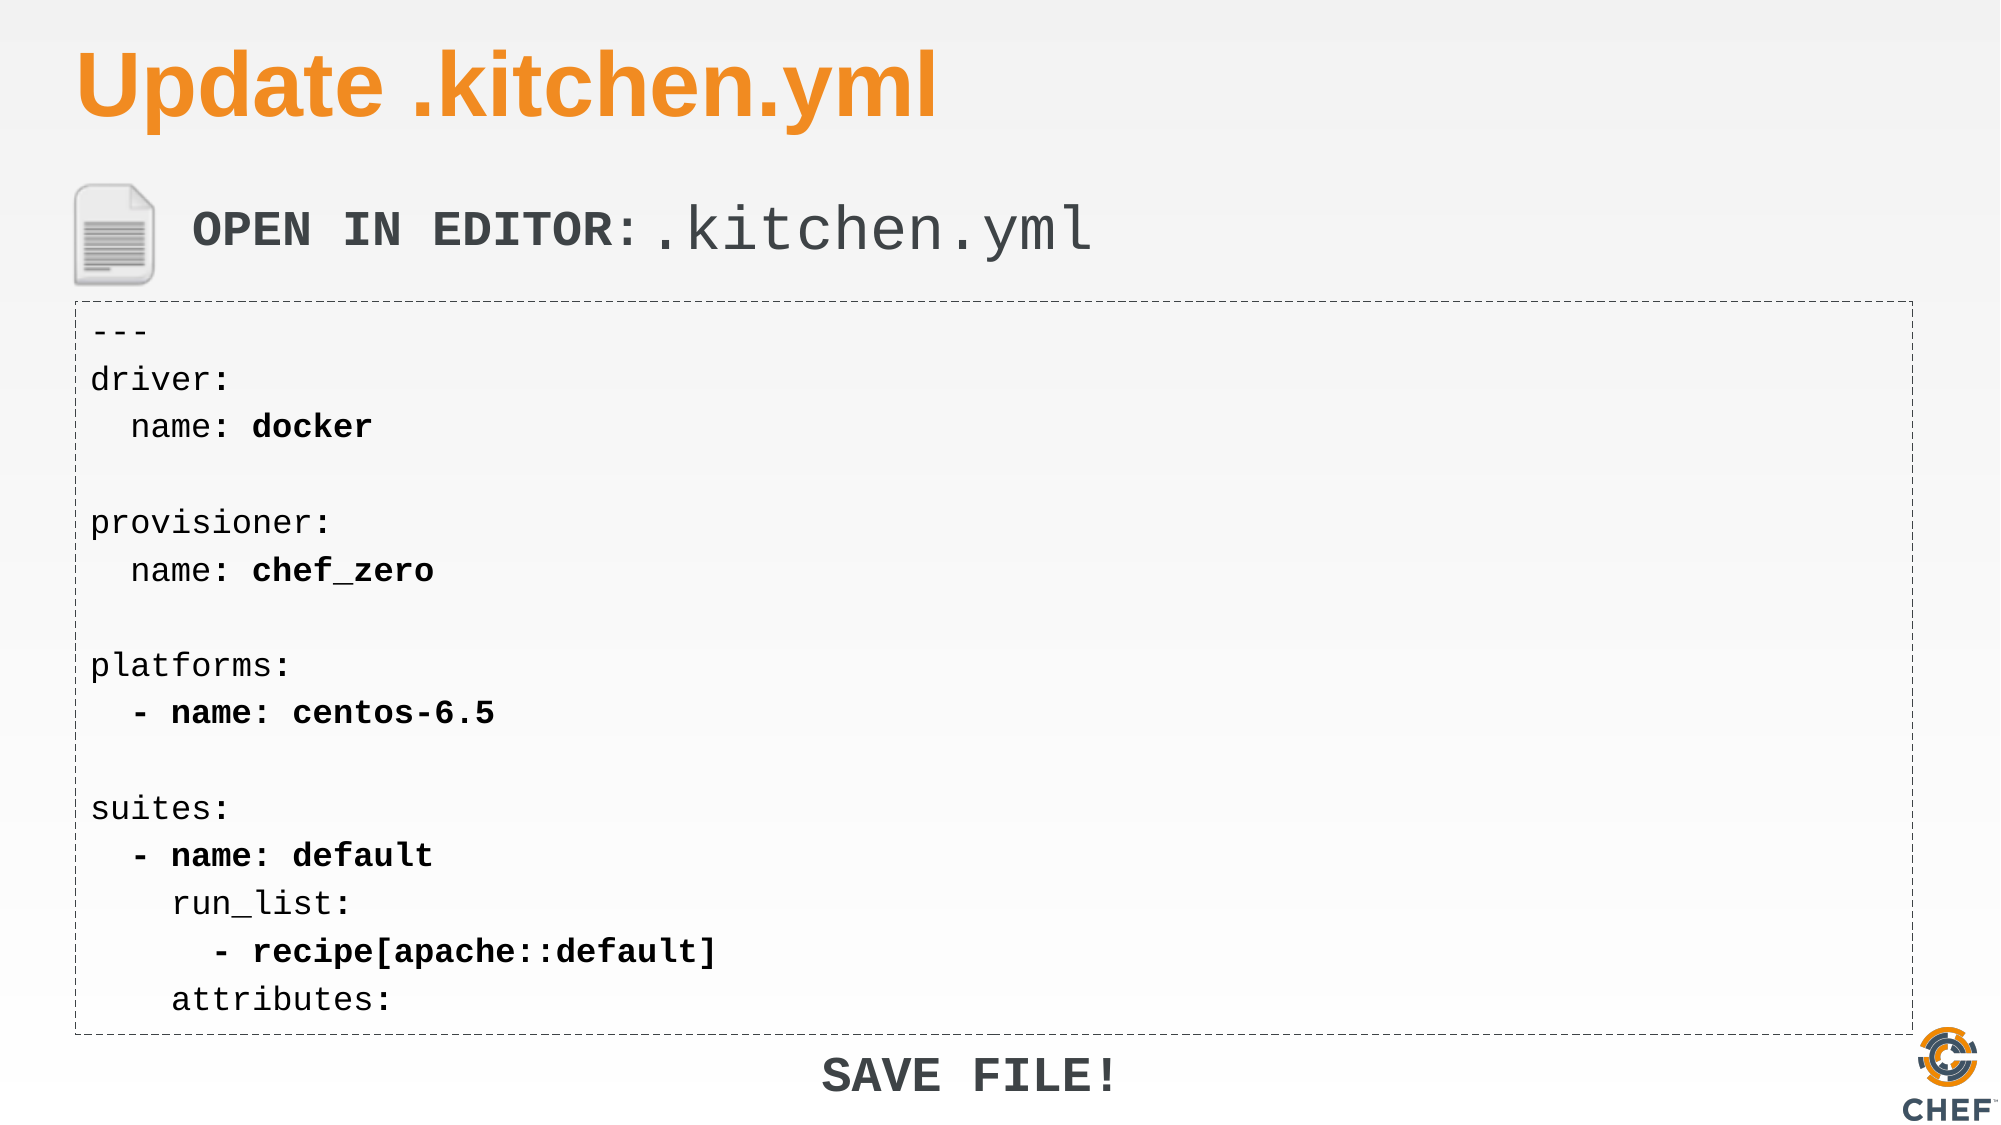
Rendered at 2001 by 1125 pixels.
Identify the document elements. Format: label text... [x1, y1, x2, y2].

picture [1903, 1027, 1998, 1121]
title Update .kitchen.yml [75, 37, 1913, 140]
list .kitchen.yml [647, 187, 1914, 263]
list --- driver: name: docker provisioner: name: chef_zero platforms: - name: centos-6.5 suites: - name: default run_list: - recipe[apache::default] attributes: [75, 301, 1913, 1035]
